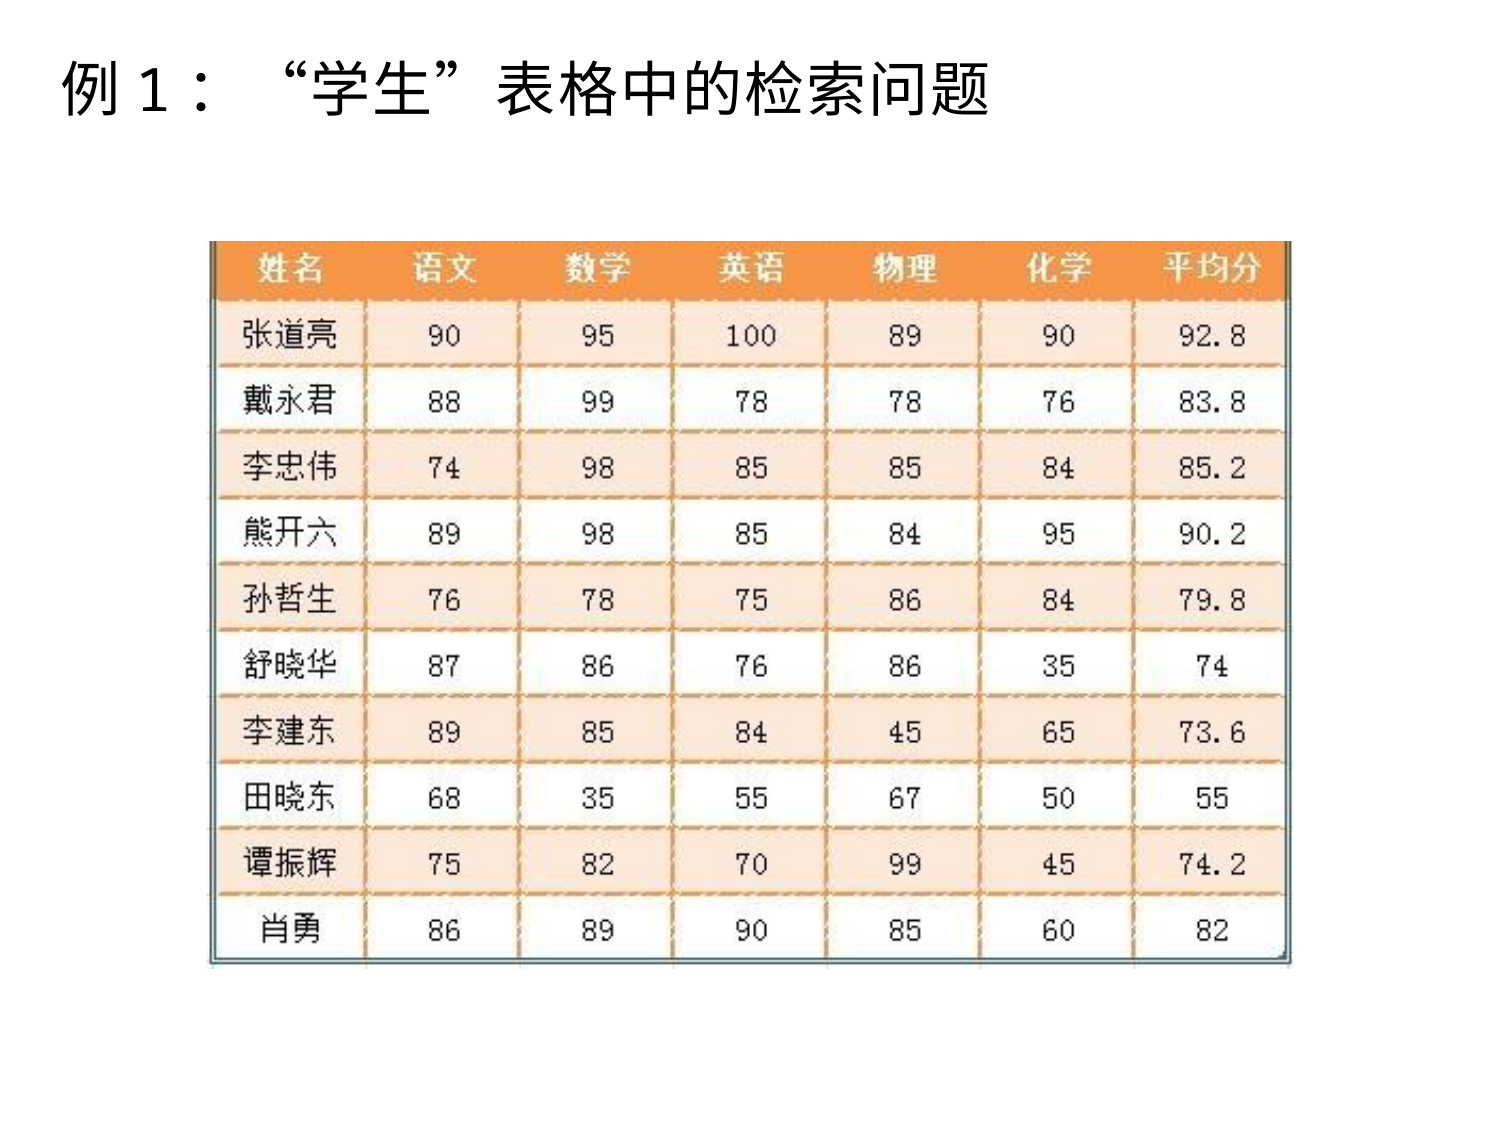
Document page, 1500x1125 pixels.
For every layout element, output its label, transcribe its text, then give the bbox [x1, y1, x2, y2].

picture [206, 240, 1294, 970]
title 例1：“学生”表格中的检索问题 [41, 53, 1010, 136]
